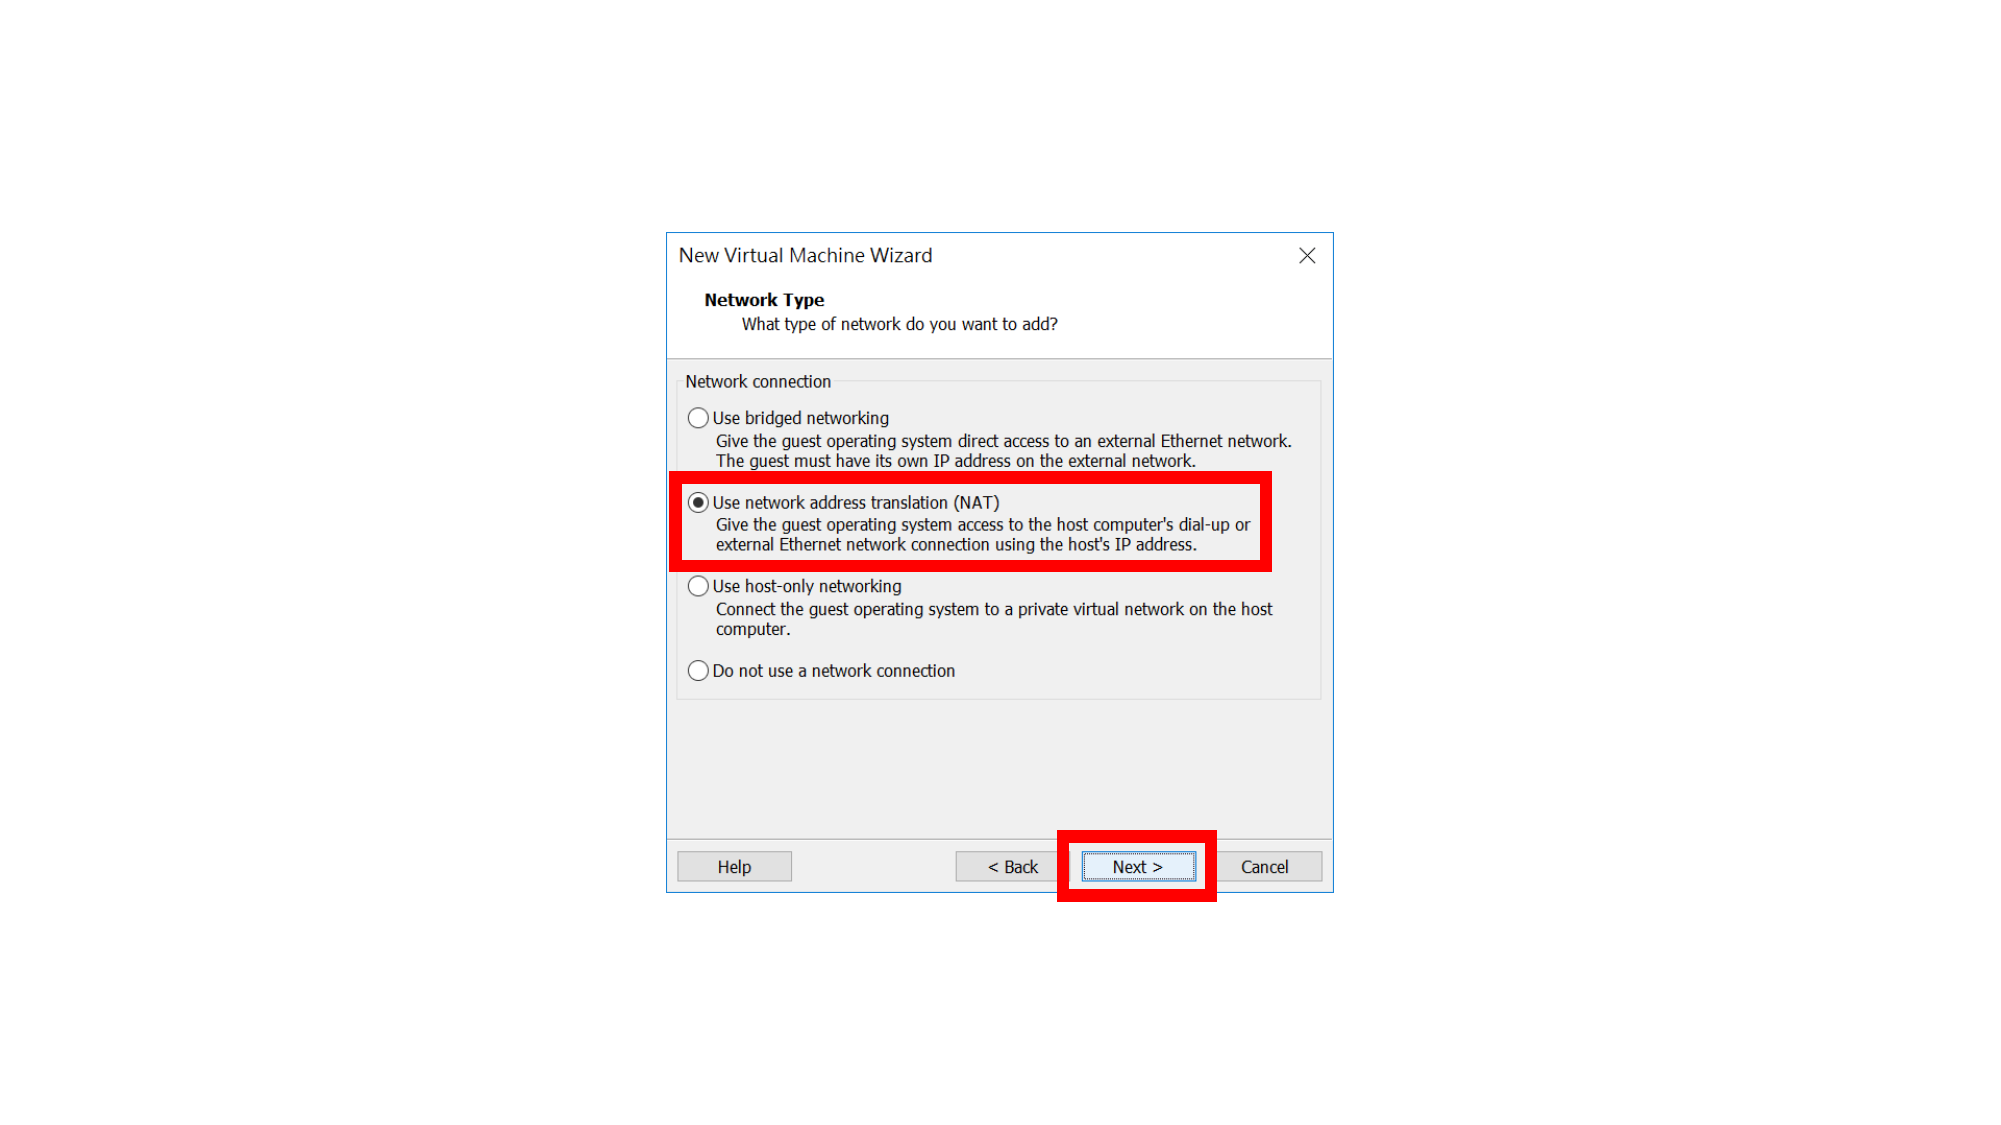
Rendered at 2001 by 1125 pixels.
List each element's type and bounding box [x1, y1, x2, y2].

picture [666, 232, 1334, 893]
